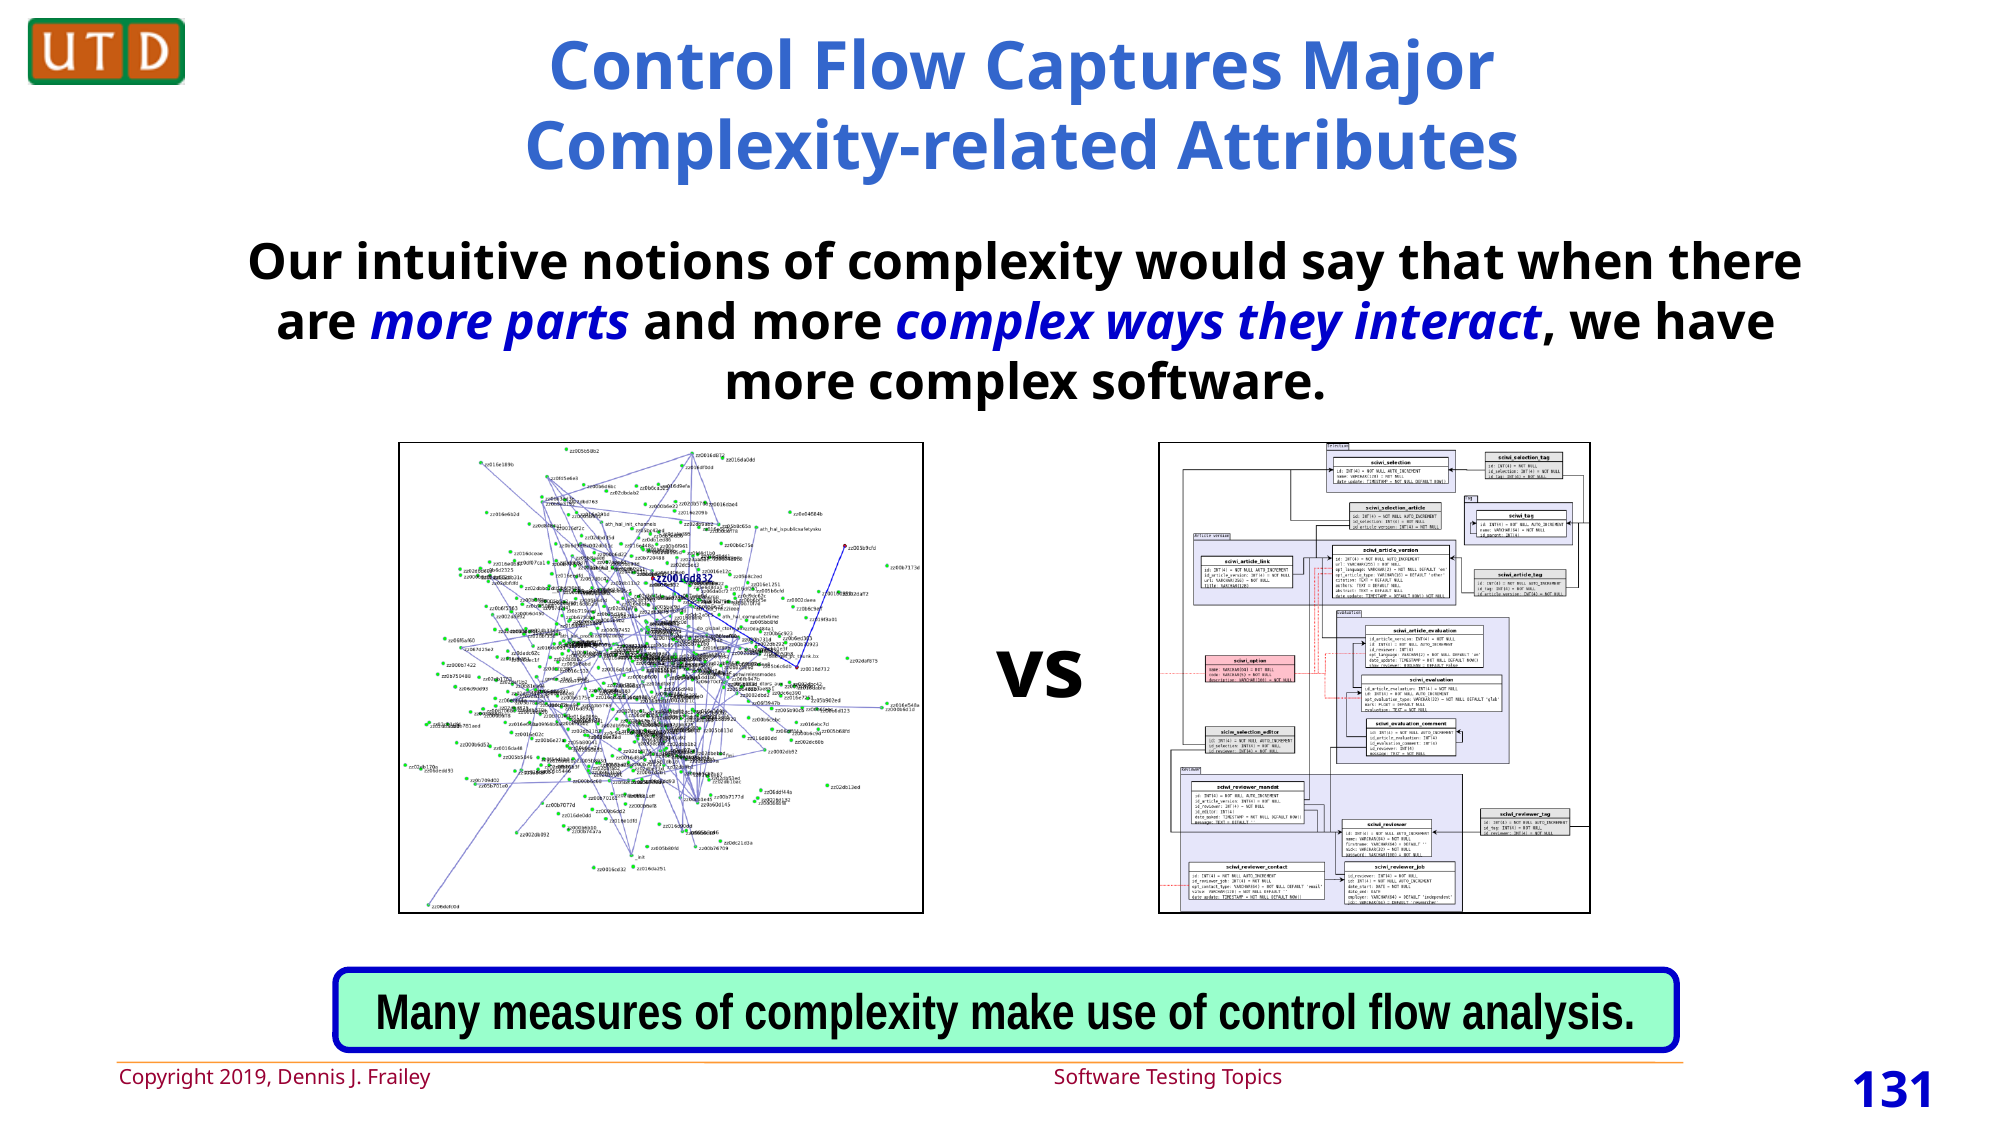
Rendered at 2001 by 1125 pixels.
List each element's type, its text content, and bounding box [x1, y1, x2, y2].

picture [27, 18, 185, 85]
text_box vs [963, 606, 1119, 722]
picture [1159, 442, 1590, 913]
title Control Flow Captures Major Complexity-related Attributes [396, 5, 1649, 200]
picture [399, 442, 923, 913]
text_box Many measures of complexity make use of control flow analysis. [335, 969, 1677, 1051]
list Our intuitive notions of complexity would say that when there are more parts and more complex ways they interact, we have more complex software. [213, 222, 1839, 486]
